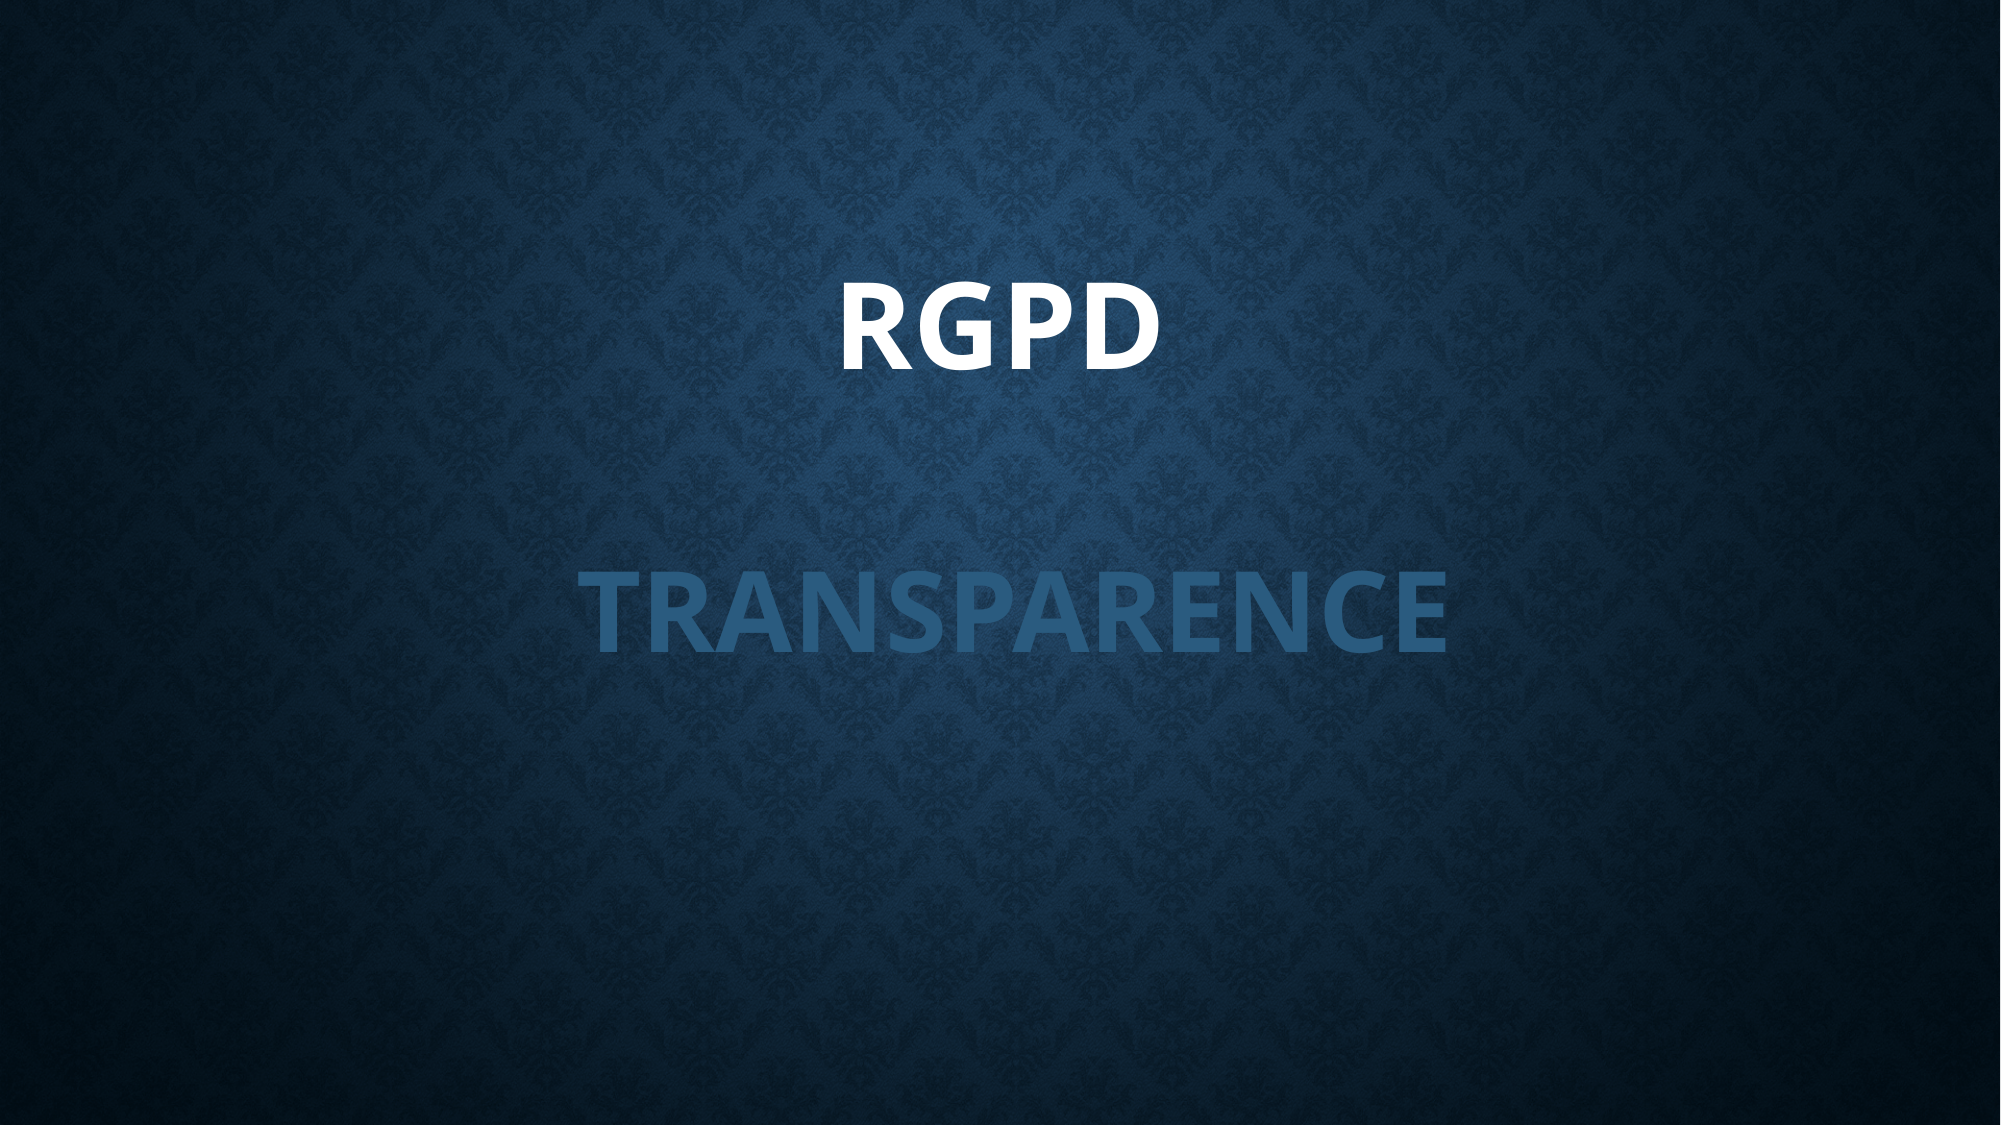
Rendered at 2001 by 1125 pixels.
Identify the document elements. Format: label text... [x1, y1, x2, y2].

title rgpd [719, 212, 1281, 479]
title transparence [459, 540, 1571, 754]
